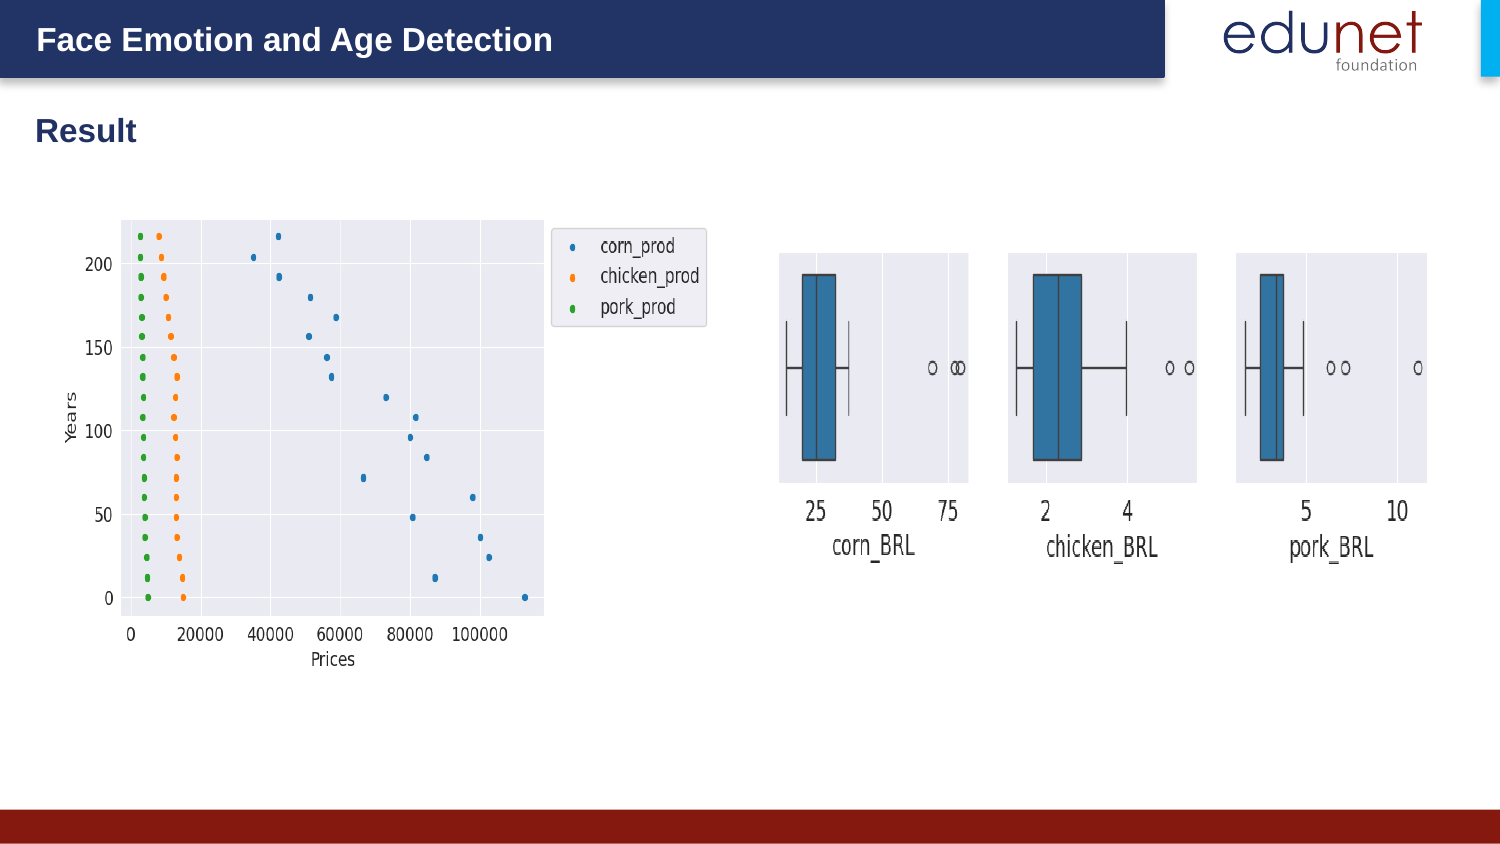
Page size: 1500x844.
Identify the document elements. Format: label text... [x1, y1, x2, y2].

text_box Result [20, 94, 750, 147]
picture [1219, 8, 1424, 75]
picture [57, 209, 713, 681]
picture [768, 237, 1435, 581]
